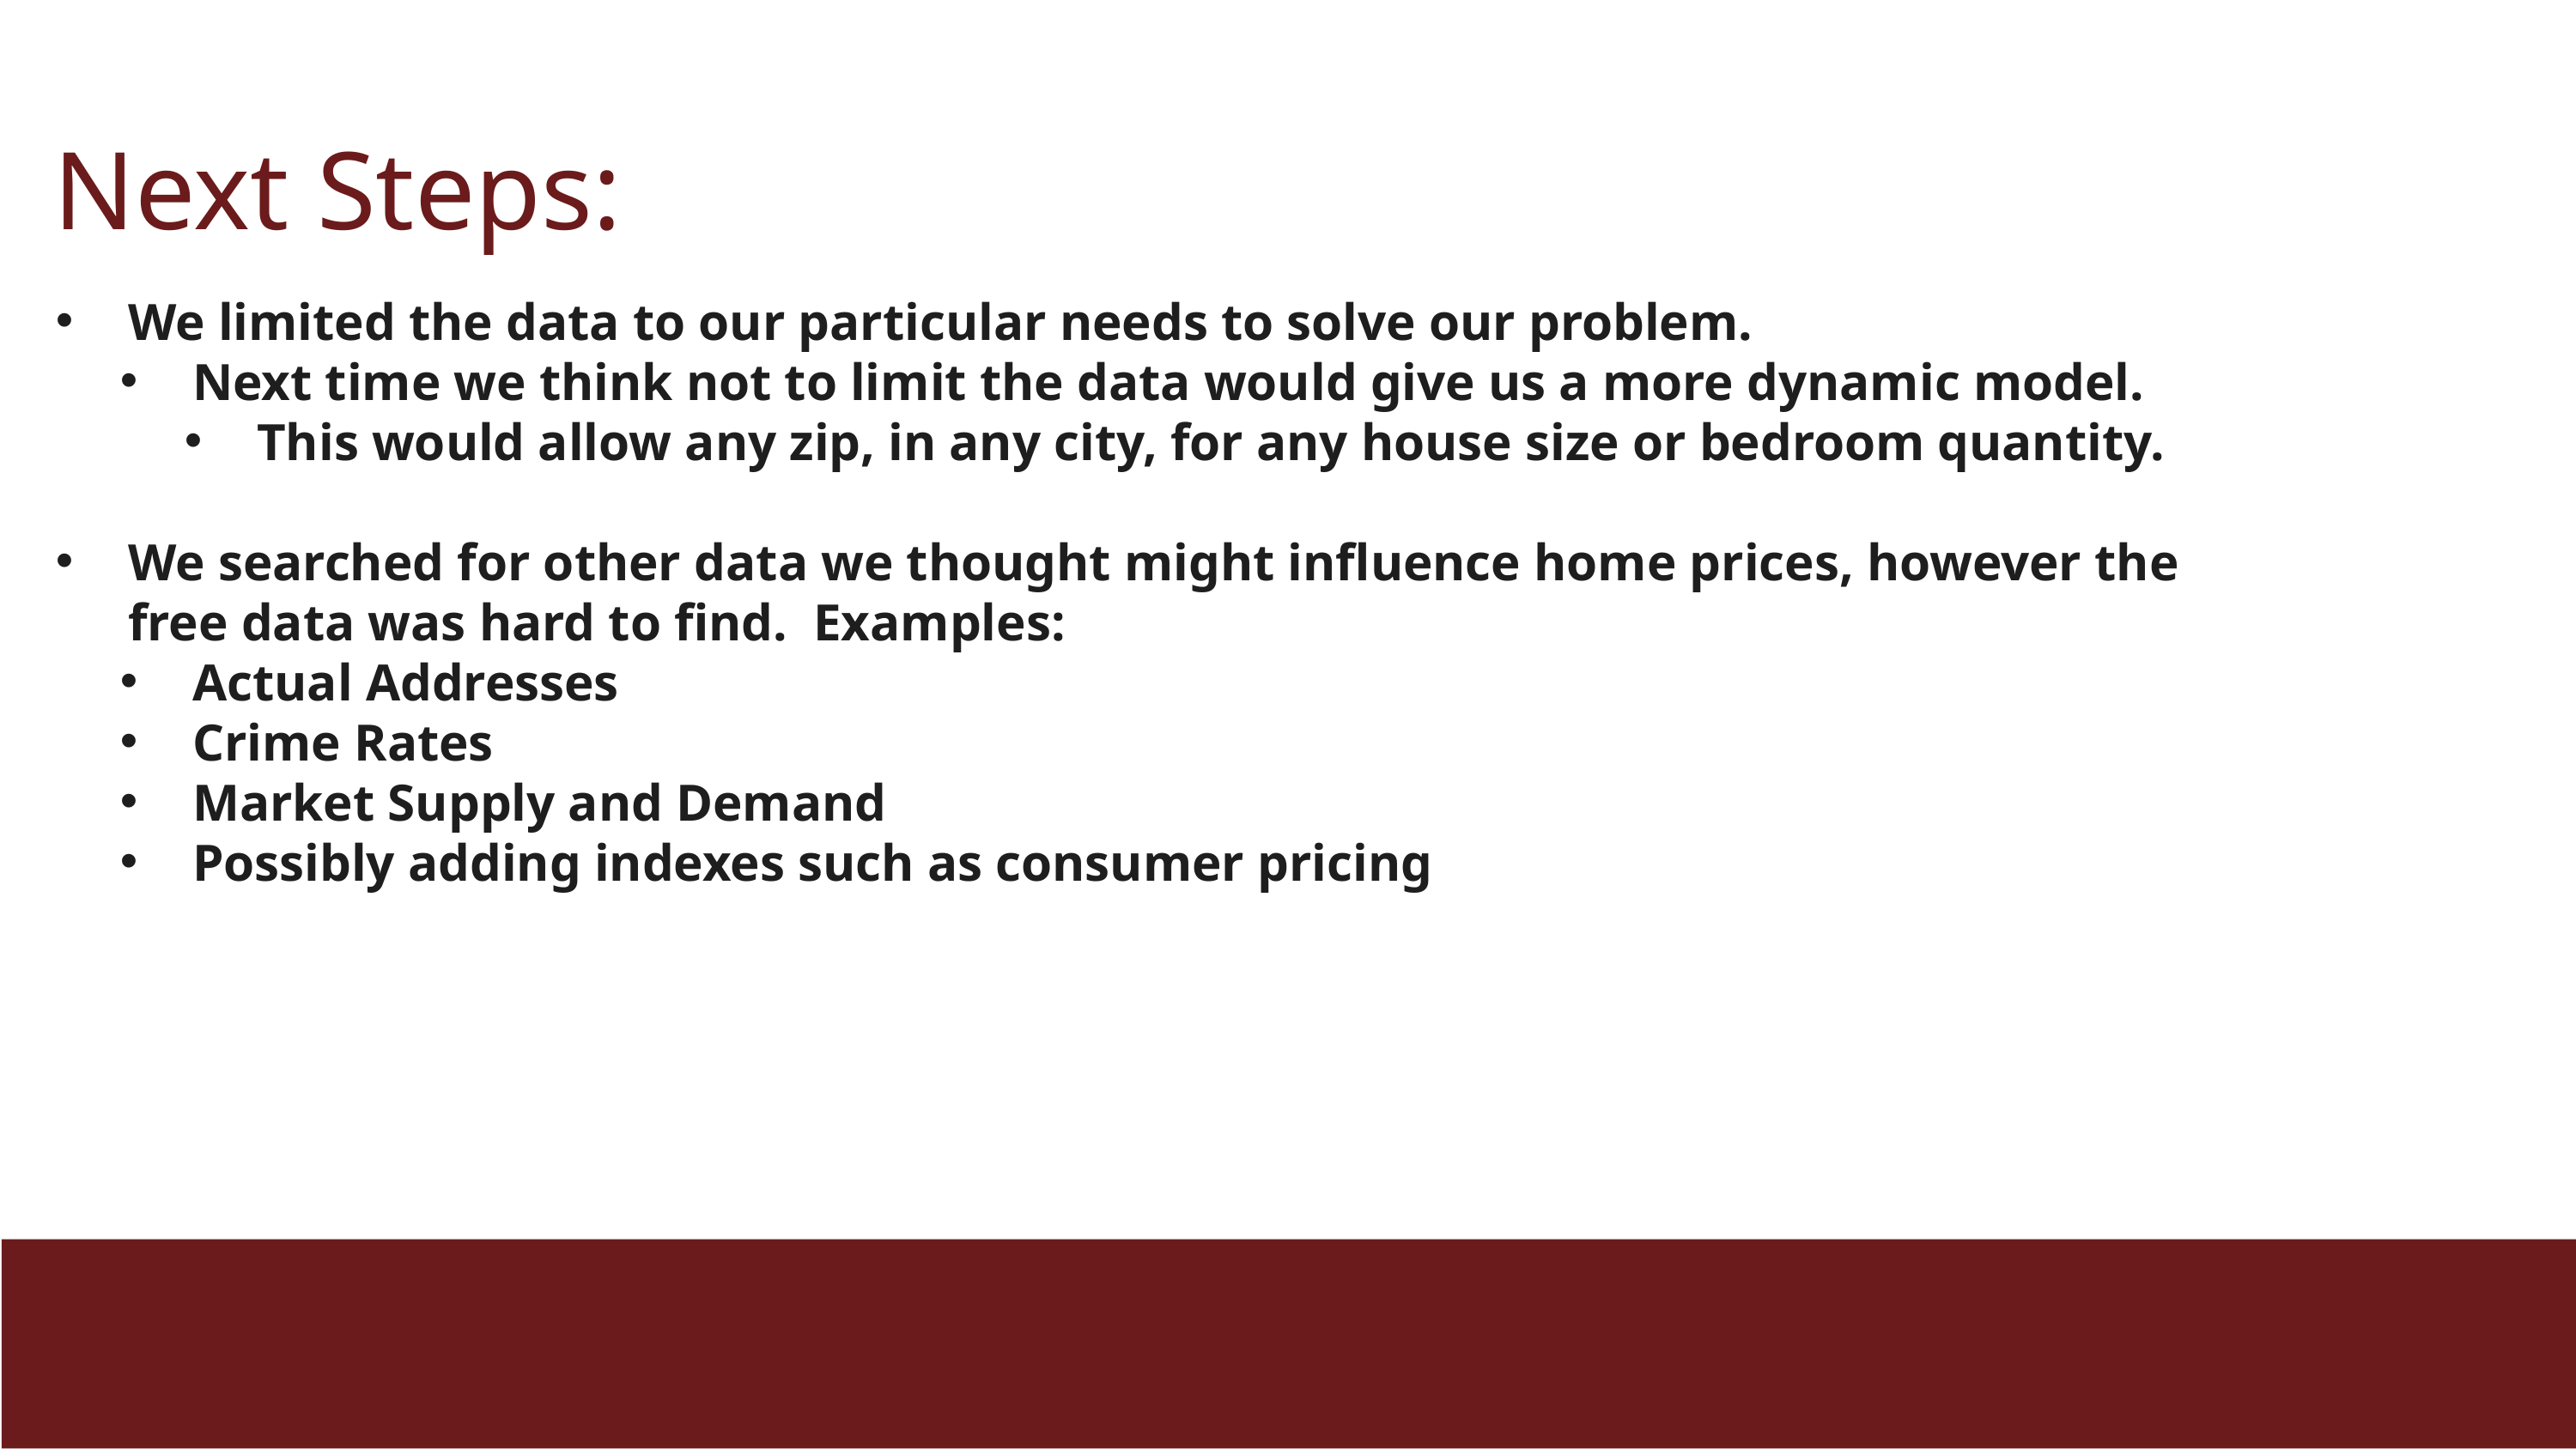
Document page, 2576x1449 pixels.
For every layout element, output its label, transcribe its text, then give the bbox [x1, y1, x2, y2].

text_box We limited the data to our particular needs to solve our problem. Next time we think not to limit the data would give us a more dynamic model. This would allow any zip, in any city, for any house size or bedroom quantity. We searched for other data we thought might influence home prices, however the free data was hard to find. Examples: Actual Addresses Crime Rates Market Supply and Demand Possibly adding indexes such as consumer pricing [0, 283, 2233, 1077]
text_box Next Steps: [53, 100, 2576, 251]
text_box [0, 1238, 2576, 1449]
